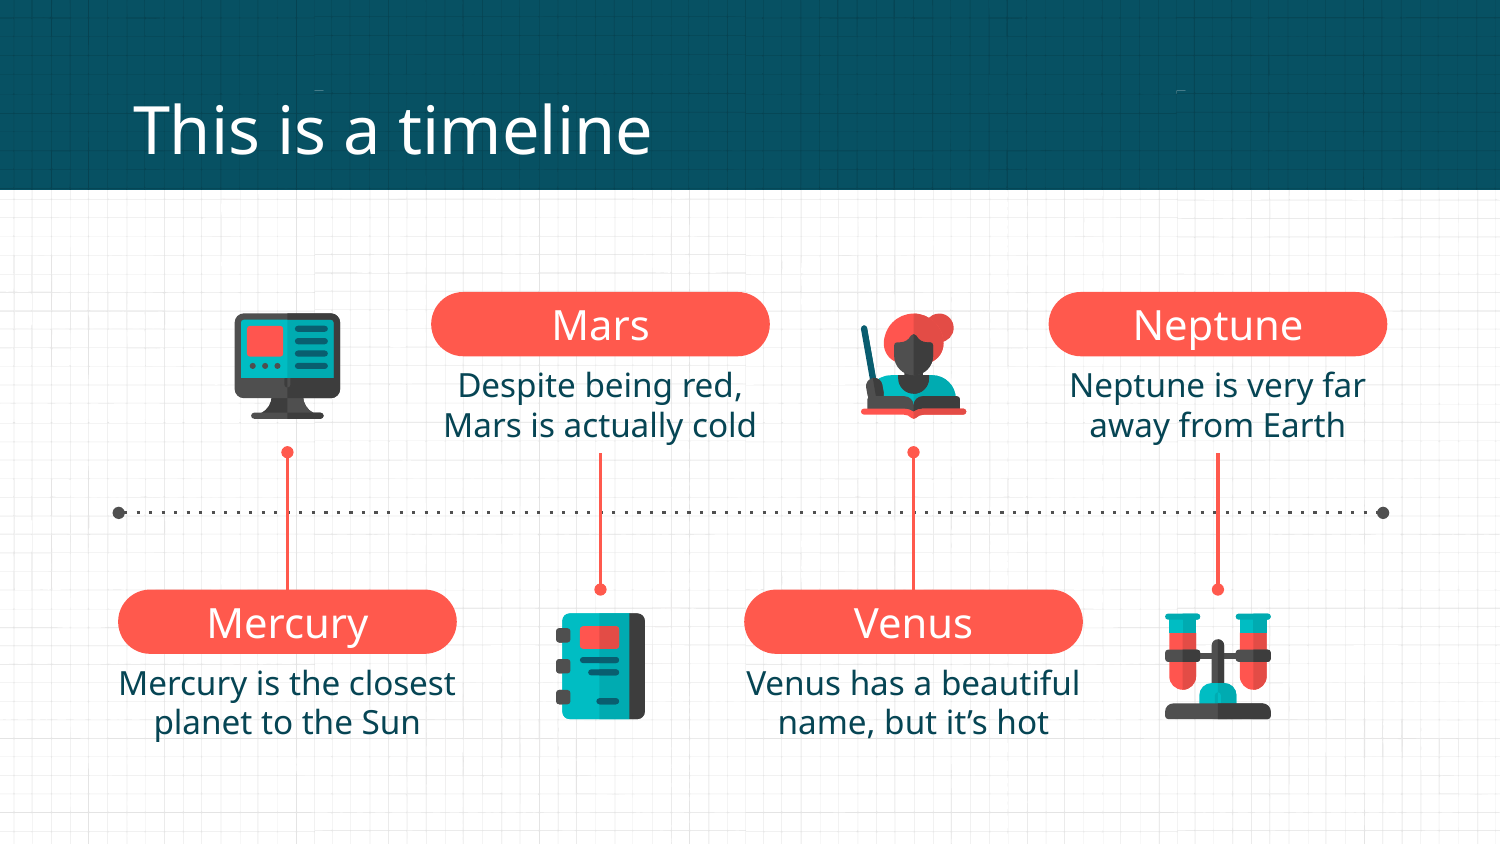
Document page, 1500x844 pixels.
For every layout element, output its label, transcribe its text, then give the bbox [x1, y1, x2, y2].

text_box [860, 313, 967, 420]
subtitle Venus [768, 589, 1059, 654]
text_box [1048, 293, 1072, 355]
subtitle Mercury [142, 589, 433, 654]
text_box [746, 293, 770, 355]
picture [0, 191, 1500, 844]
title This is a timeline [118, 72, 1382, 167]
text_box [118, 590, 142, 652]
text_box [744, 590, 768, 652]
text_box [555, 613, 646, 720]
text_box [1164, 613, 1271, 720]
subtitle Neptune [1072, 292, 1364, 357]
text_box [431, 293, 455, 355]
subtitle Mars [455, 291, 746, 357]
text_box [1059, 590, 1083, 652]
subtitle Despite being red, Mars is actually cold [414, 355, 787, 453]
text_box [234, 313, 341, 420]
subtitle Mercury is the closest planet to the Sun [101, 652, 474, 751]
subtitle Neptune is very far away from Earth [1031, 355, 1405, 453]
text_box [1364, 293, 1388, 355]
subtitle Venus has a beautiful name, but it’s hot [727, 652, 1100, 751]
text_box [433, 590, 457, 652]
